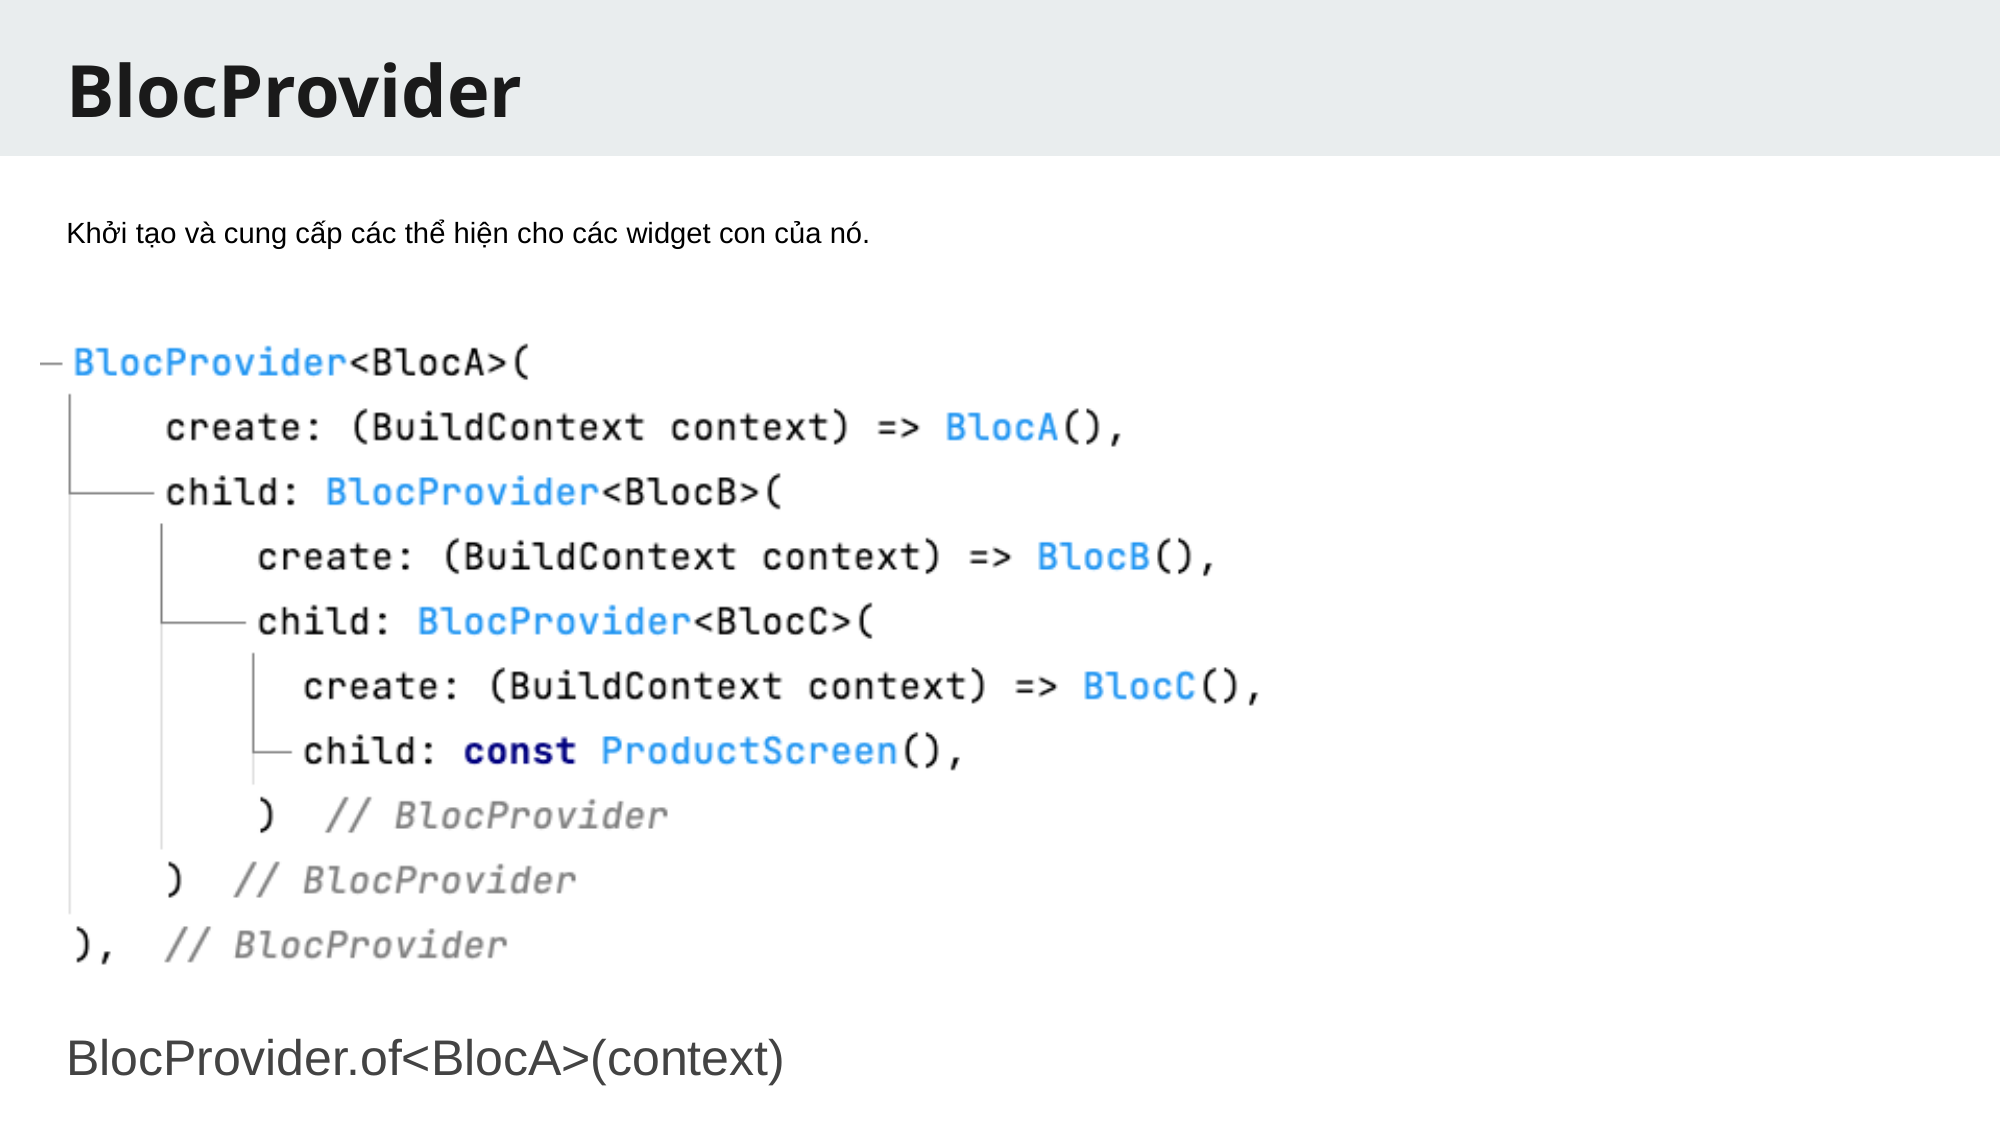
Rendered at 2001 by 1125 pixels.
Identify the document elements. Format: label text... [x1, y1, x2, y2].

picture [40, 332, 1373, 1019]
text_box BlocProvider.of<BlocA>(context) [51, 1027, 1026, 1094]
title BlocProvider [51, 30, 1956, 148]
text_box Khởi tạo và cung cấp các thể hiện cho các widget con của nó. [51, 206, 1929, 257]
